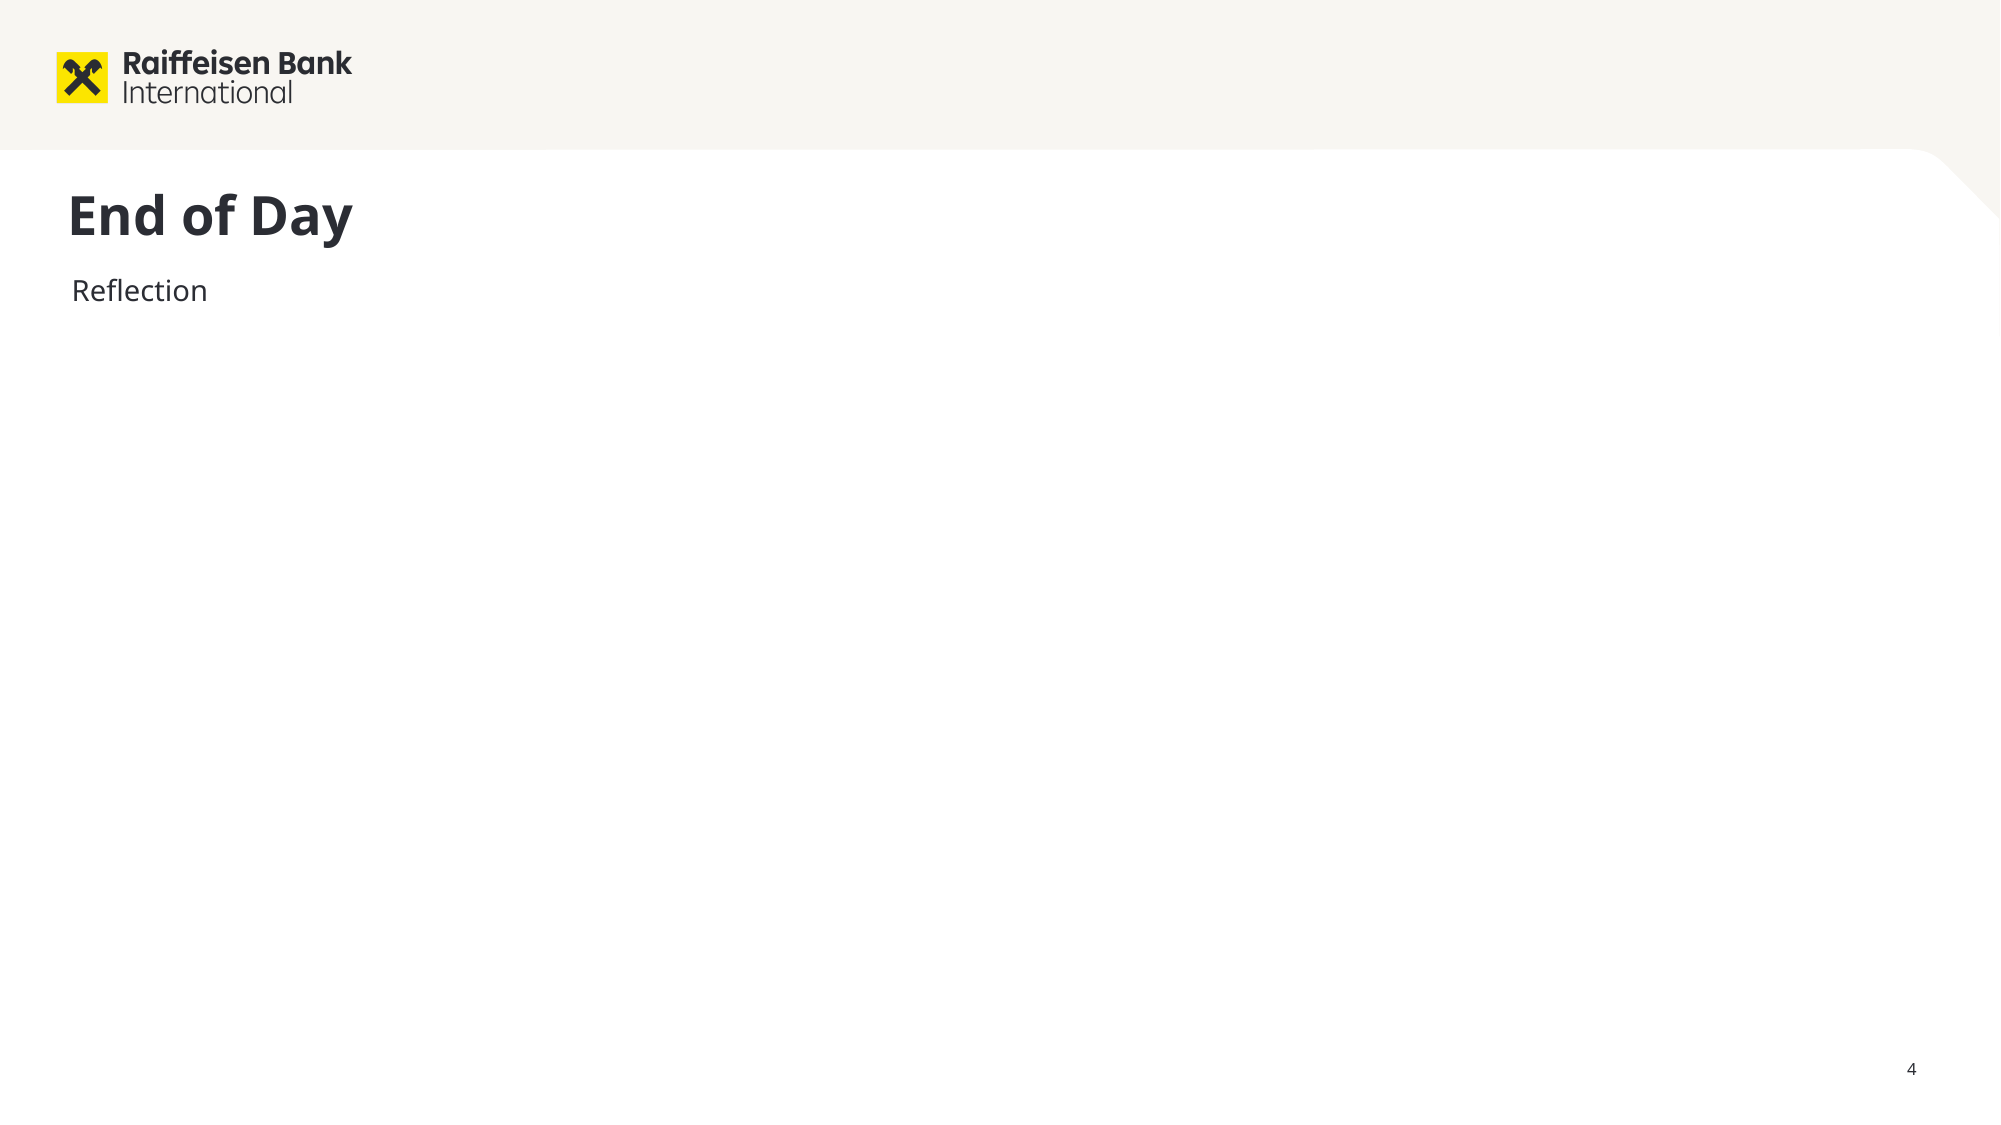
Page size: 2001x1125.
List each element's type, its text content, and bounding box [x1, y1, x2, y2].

picture [35, 30, 374, 125]
title End of Day [67, 181, 1923, 232]
list Reflection [71, 264, 1929, 298]
